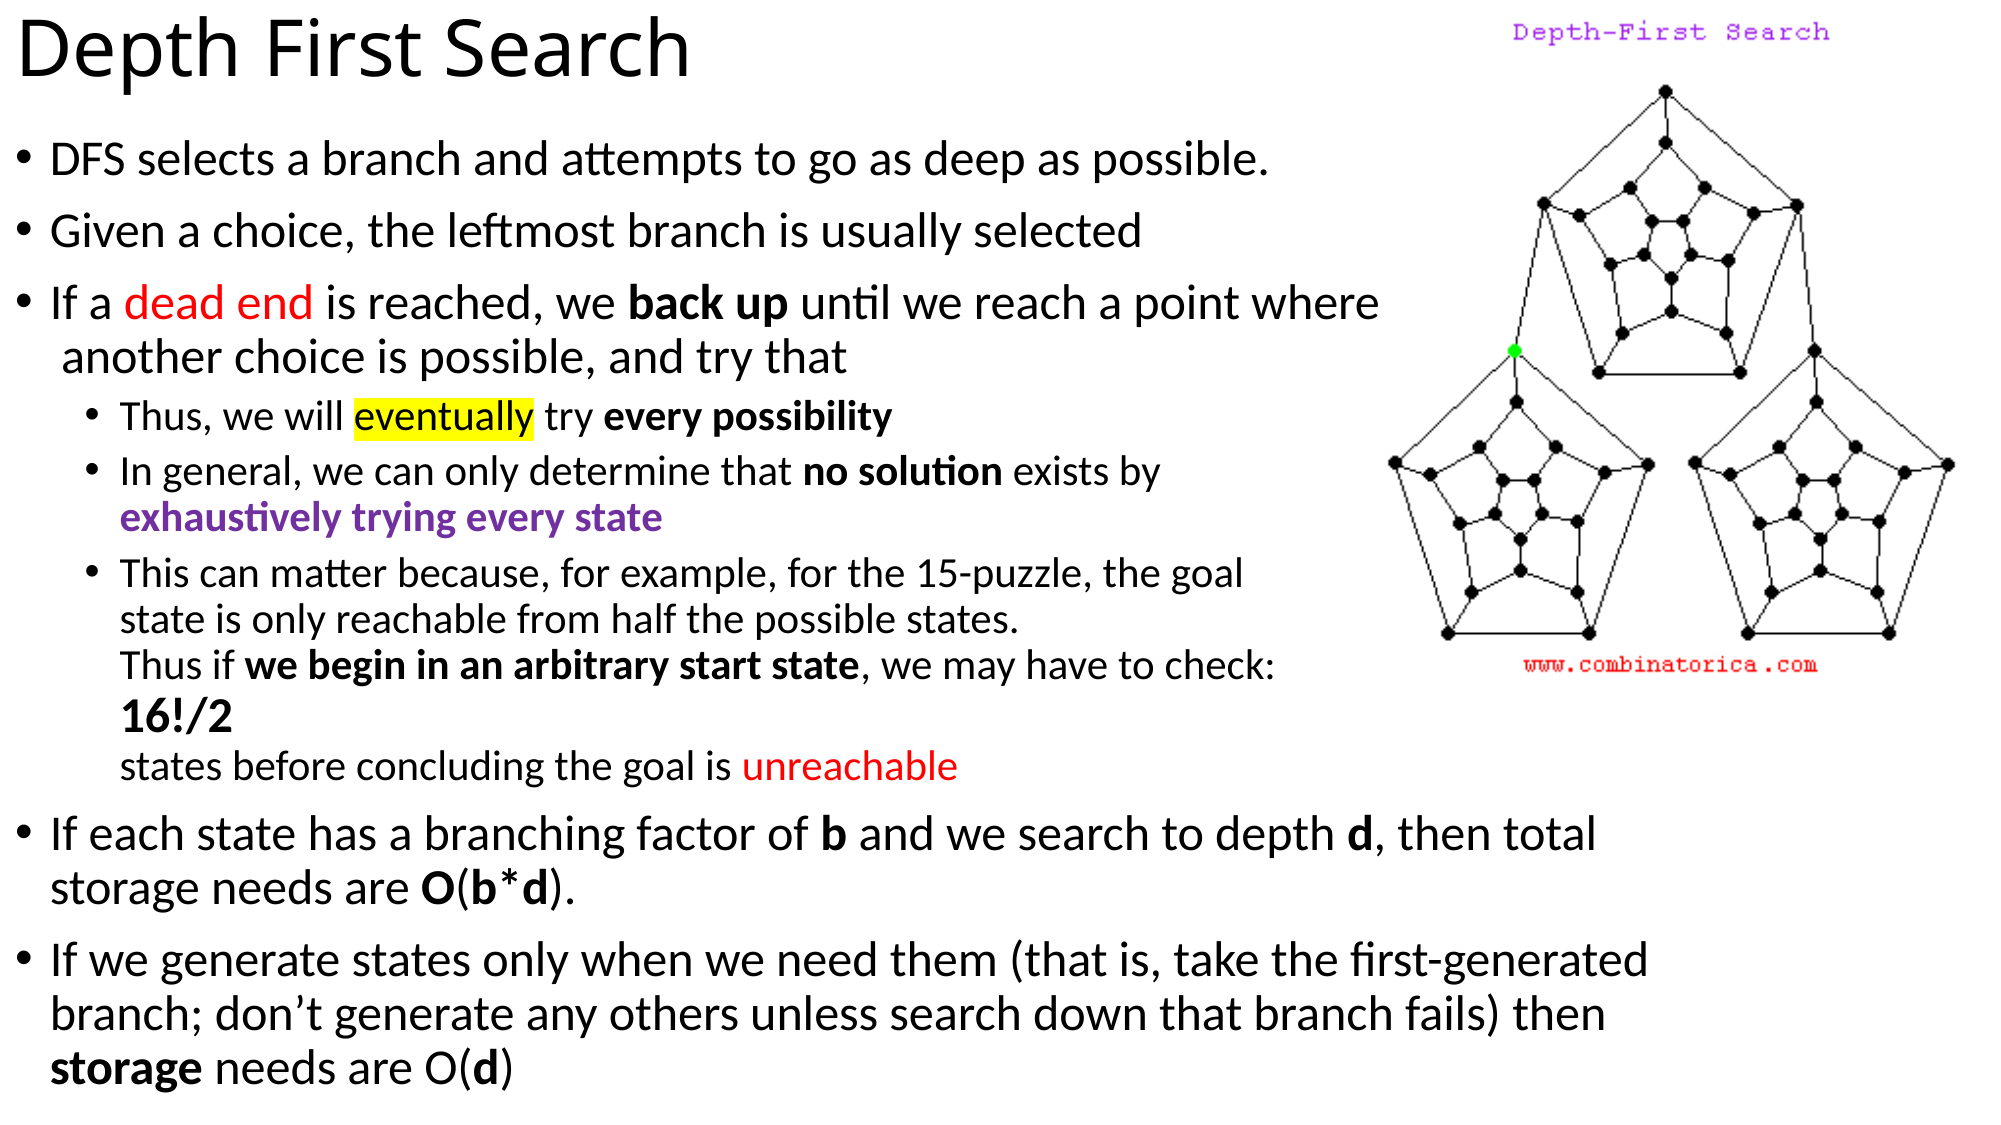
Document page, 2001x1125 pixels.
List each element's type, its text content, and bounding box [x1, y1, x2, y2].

picture [1330, 0, 2000, 686]
title Depth First Search [0, 0, 723, 103]
list DFS selects a branch and attempts to go as deep as possible. Given a choice, the leftmost branch is usually selected If a dead end is reached, we back up until we reach a point where another choice is possible, and try that Thus, we will eventually try every possibility In general, we can only determine that no solution exists by exhaustively trying every state This can matter because, for example, for the 15-puzzle, the goal state is only reachable from half the possible states. Thus if we begin in an arbitrary start state, we may have to check: 16!/2 states before concluding the goal is unreachable If each state has a branching factor of b and we search to depth d, then total storage needs are O(b*d). If we generate states only when we need them (that is, take the first-generated branch; don’t generate any others unless search down that branch fails) then storage needs are O(d) [0, 125, 1725, 1109]
